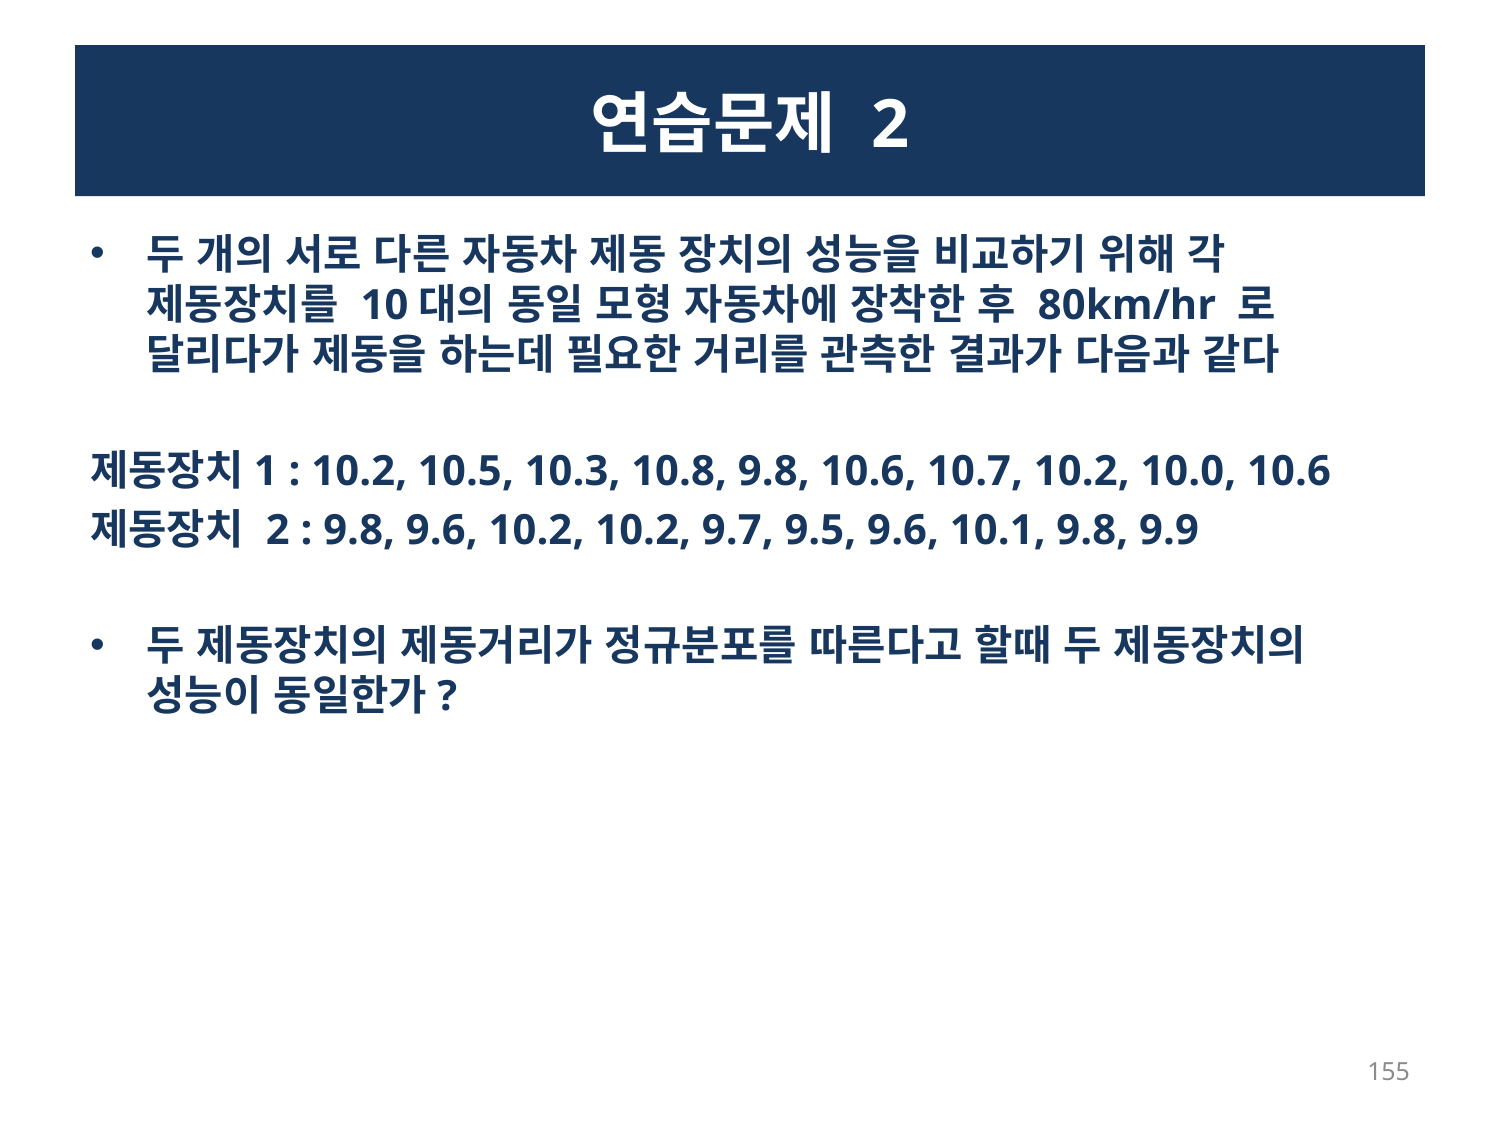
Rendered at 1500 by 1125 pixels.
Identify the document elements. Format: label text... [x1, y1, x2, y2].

title 연습문제 2 [75, 45, 1425, 197]
list 두 개의 서로 다른 자동차 제동 장치의 성능을 비교하기 위해 각 제동장치를 10대의 동일 모형 자동차에 장착한 후 80km/hr 로 달리다가 제동을 하는데 필요한 거리를 관측한 결과가 다음과 같다 제동장치1 : 10.2, 10.5, 10.3, 10.8, 9.8, 10.6, 10.7, 10.2, 10.0, 10.6 제동장치 2 : 9.8, 9.6, 10.2, 10.2, 9.7, 9.5, 9.6, 10.1, 9.8, 9.9 두 제동장치의 제동거리가 정규분포를 따른다고 할때 두 제동장치의 성능이 동일한가? [75, 219, 1425, 1005]
slide_number 155 [1074, 1042, 1425, 1103]
